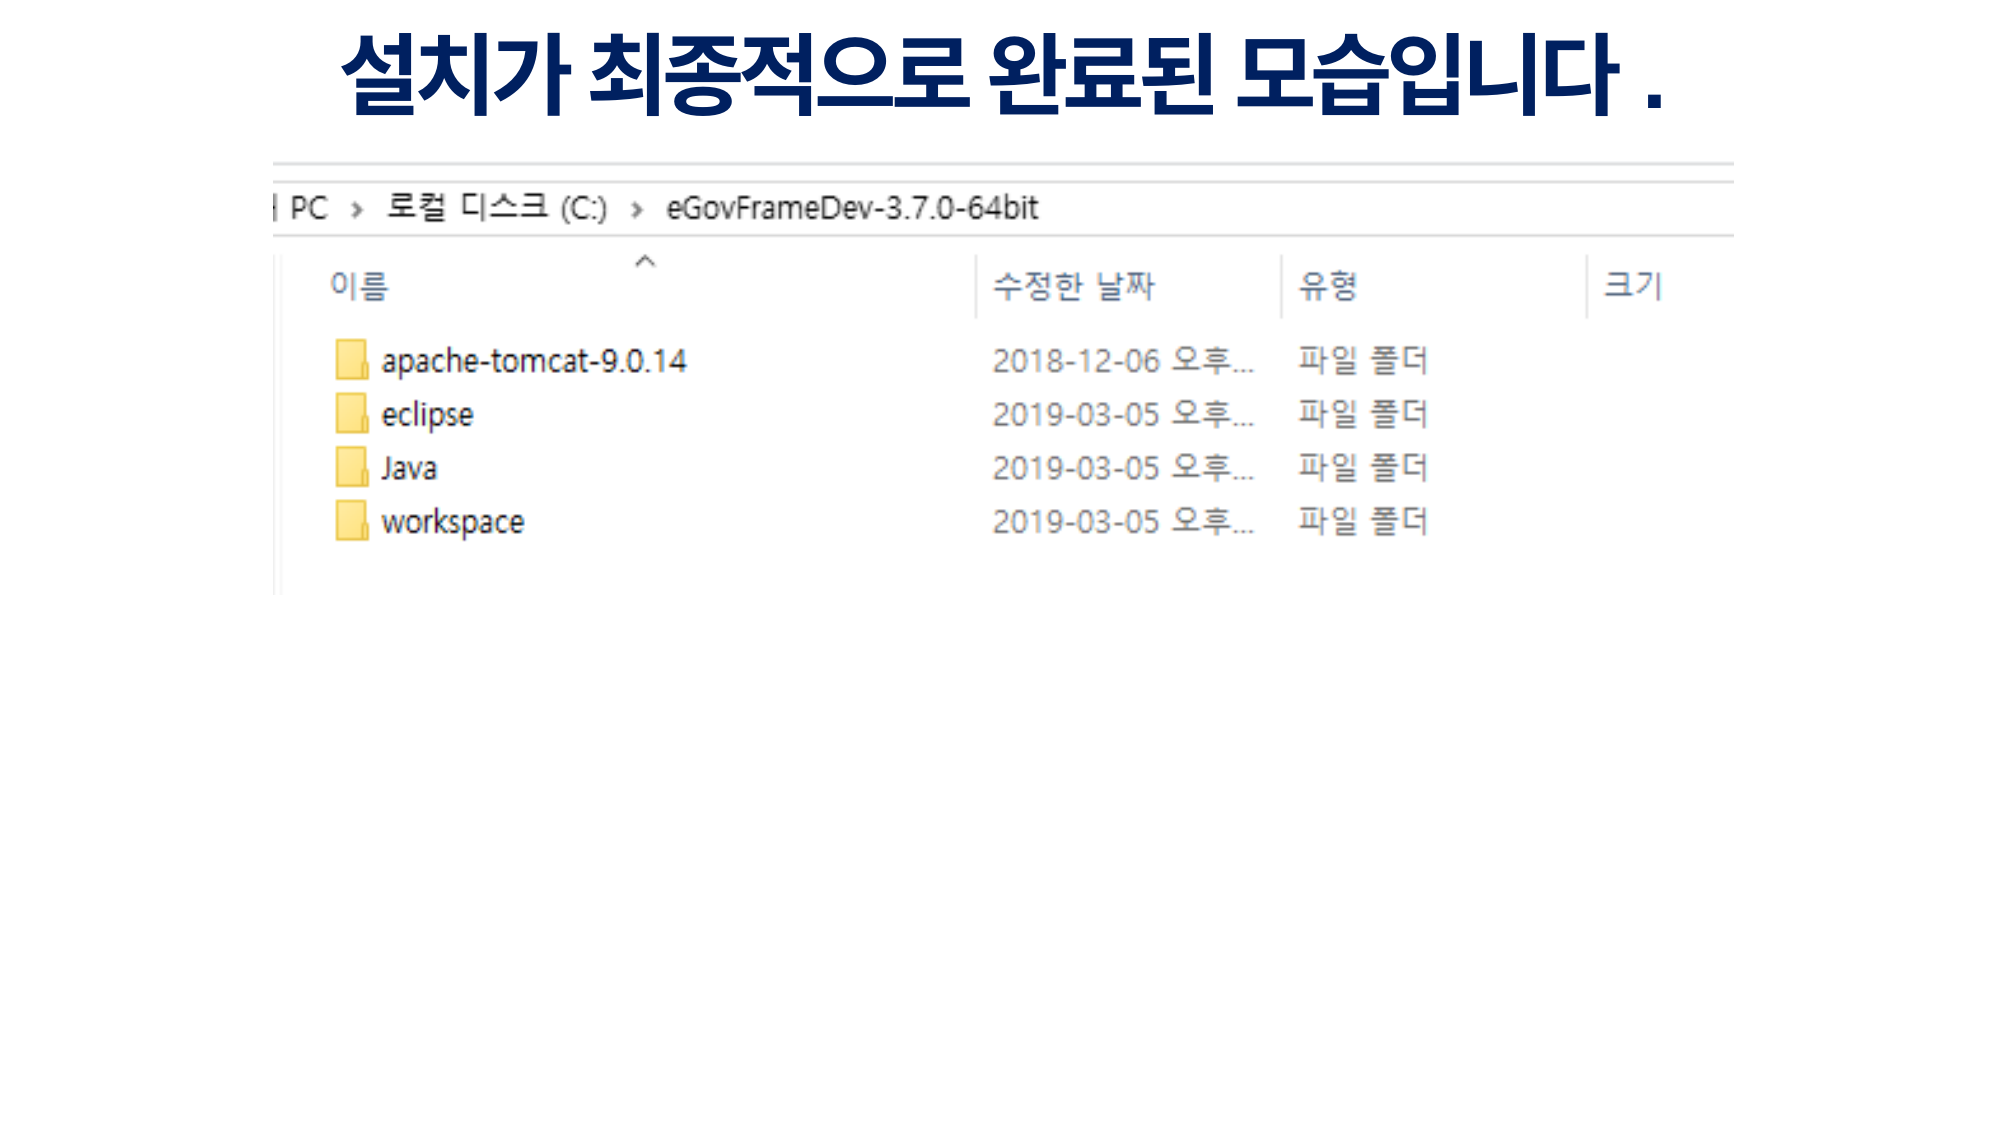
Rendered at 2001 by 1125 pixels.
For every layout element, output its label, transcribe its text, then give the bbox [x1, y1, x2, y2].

picture [272, 161, 1734, 595]
text_box 설치가 최종적으로 완료된 모습입니다. [205, 11, 1802, 134]
